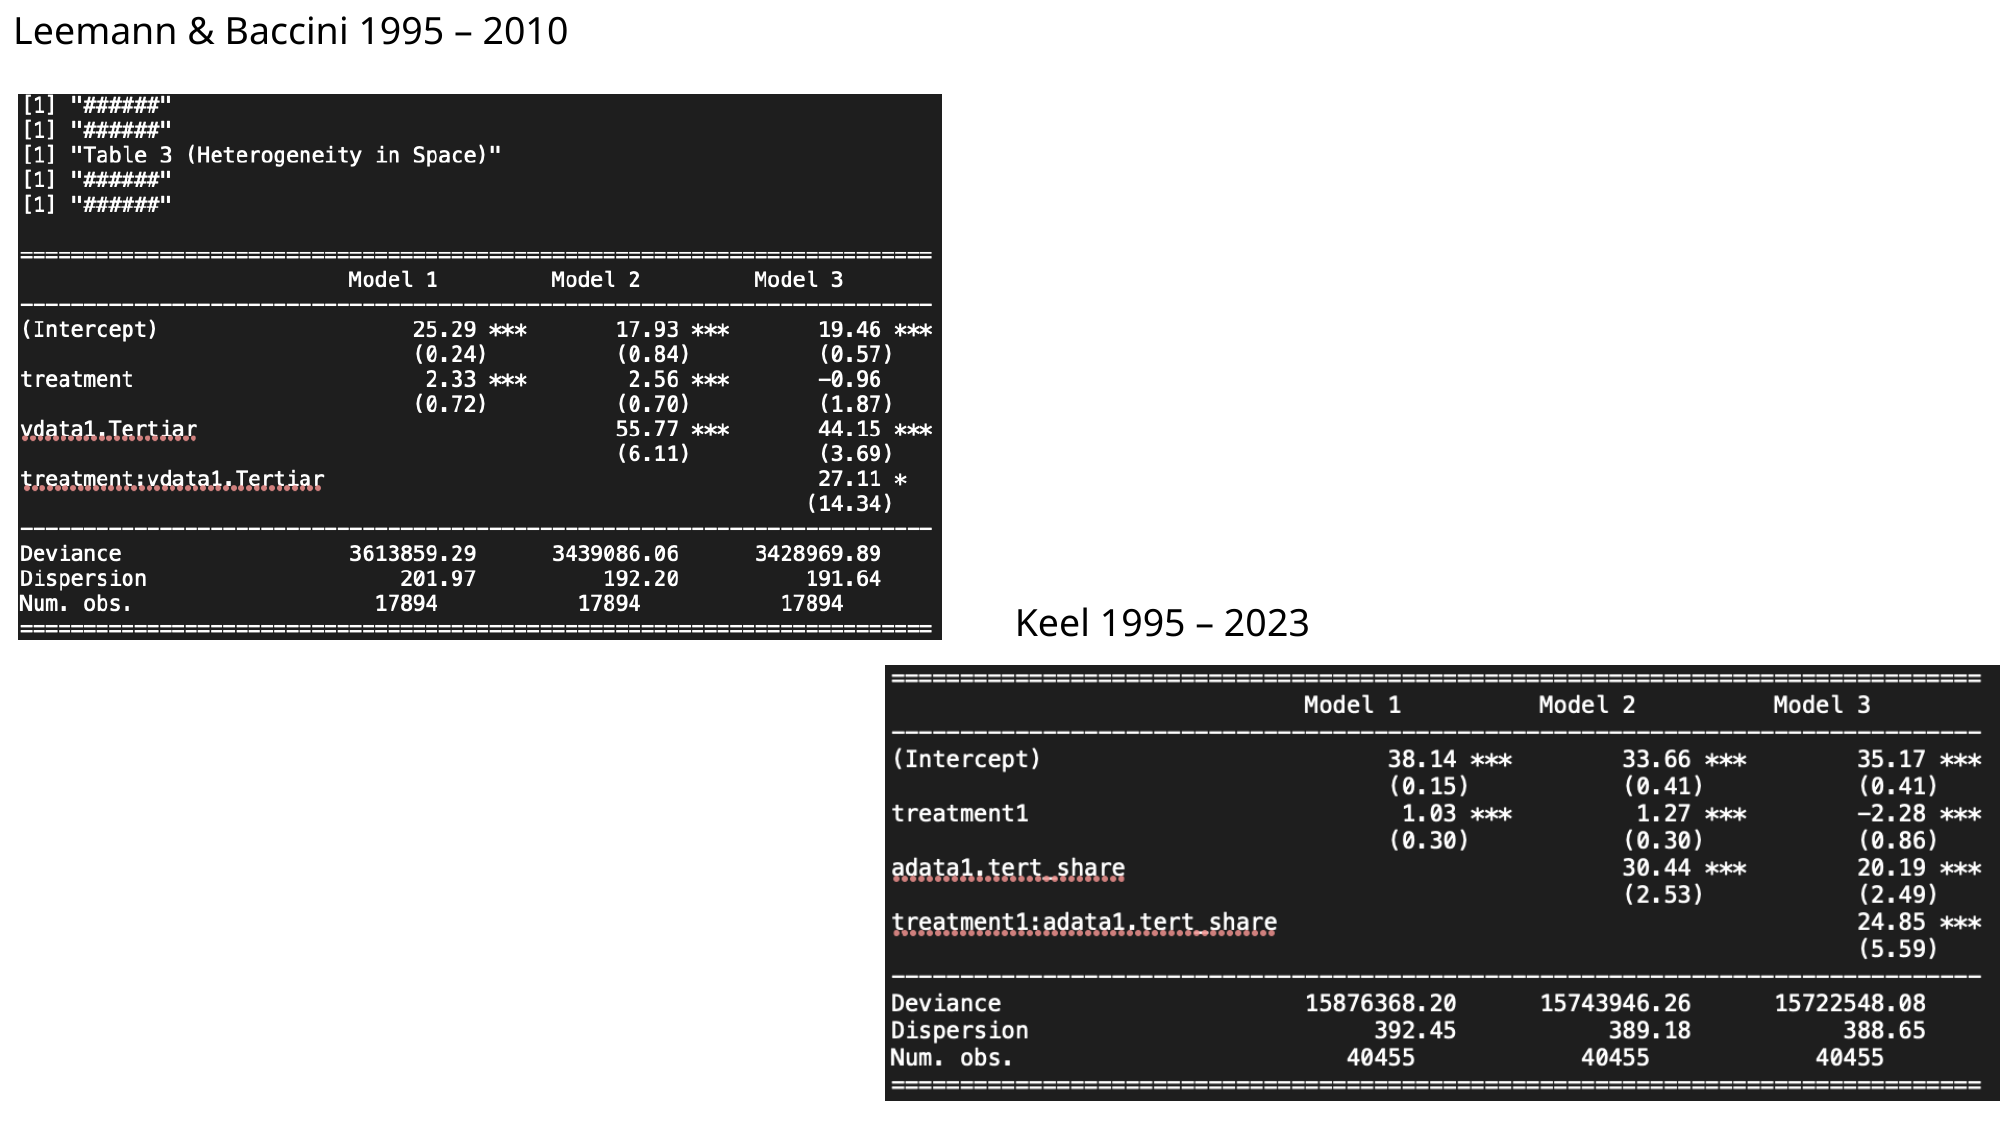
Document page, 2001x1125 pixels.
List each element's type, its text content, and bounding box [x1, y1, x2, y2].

text_box Leemann & Baccini 1995 – 2010 [0, 0, 594, 60]
picture [18, 94, 942, 640]
text_box Keel 1995 – 2023 [999, 591, 1555, 652]
picture [884, 664, 2000, 1102]
